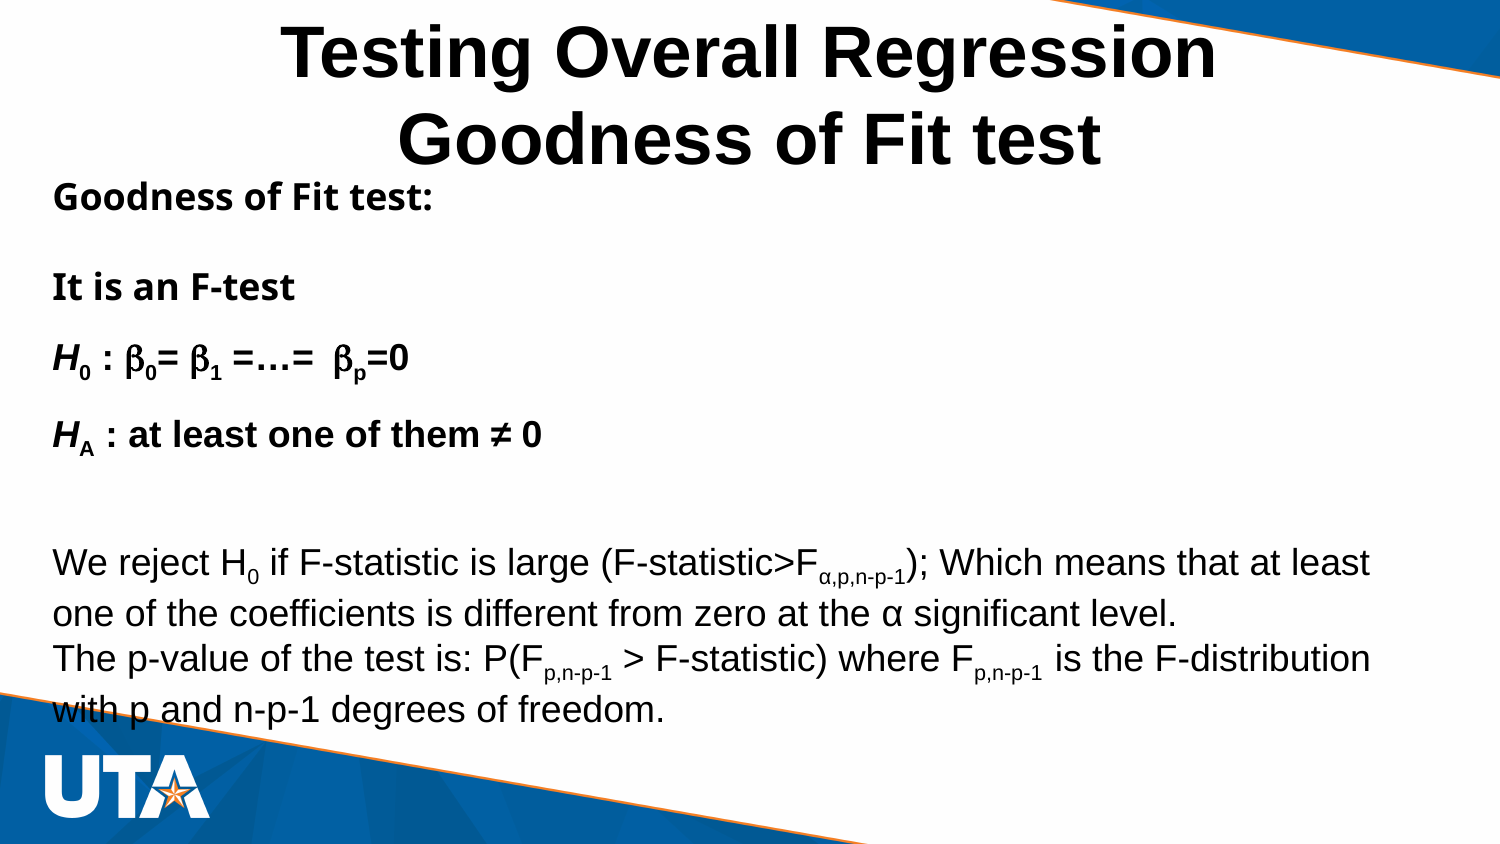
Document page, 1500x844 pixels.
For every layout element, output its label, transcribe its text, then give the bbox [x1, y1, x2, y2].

picture [0, 0, 1500, 844]
text_box Goodness of Fit test: It is an F-test H0 : b0= b1 =…= bp=0 HA : at least one of them ≠ 0 We reject H0 if F-statistic is large (F-statistic>Fα,p,n-p-1); Which means that at least one of the coefficients is different from zero at the α significant level. The p-value of the test is: P(Fp,n-p-1 > F-statistic) where Fp,n-p-1 is the F-distribution with p and n-p-1 degrees of freedom. [37, 165, 1457, 783]
title Testing Overall Regression Goodness of Fit test [47, 8, 1453, 176]
